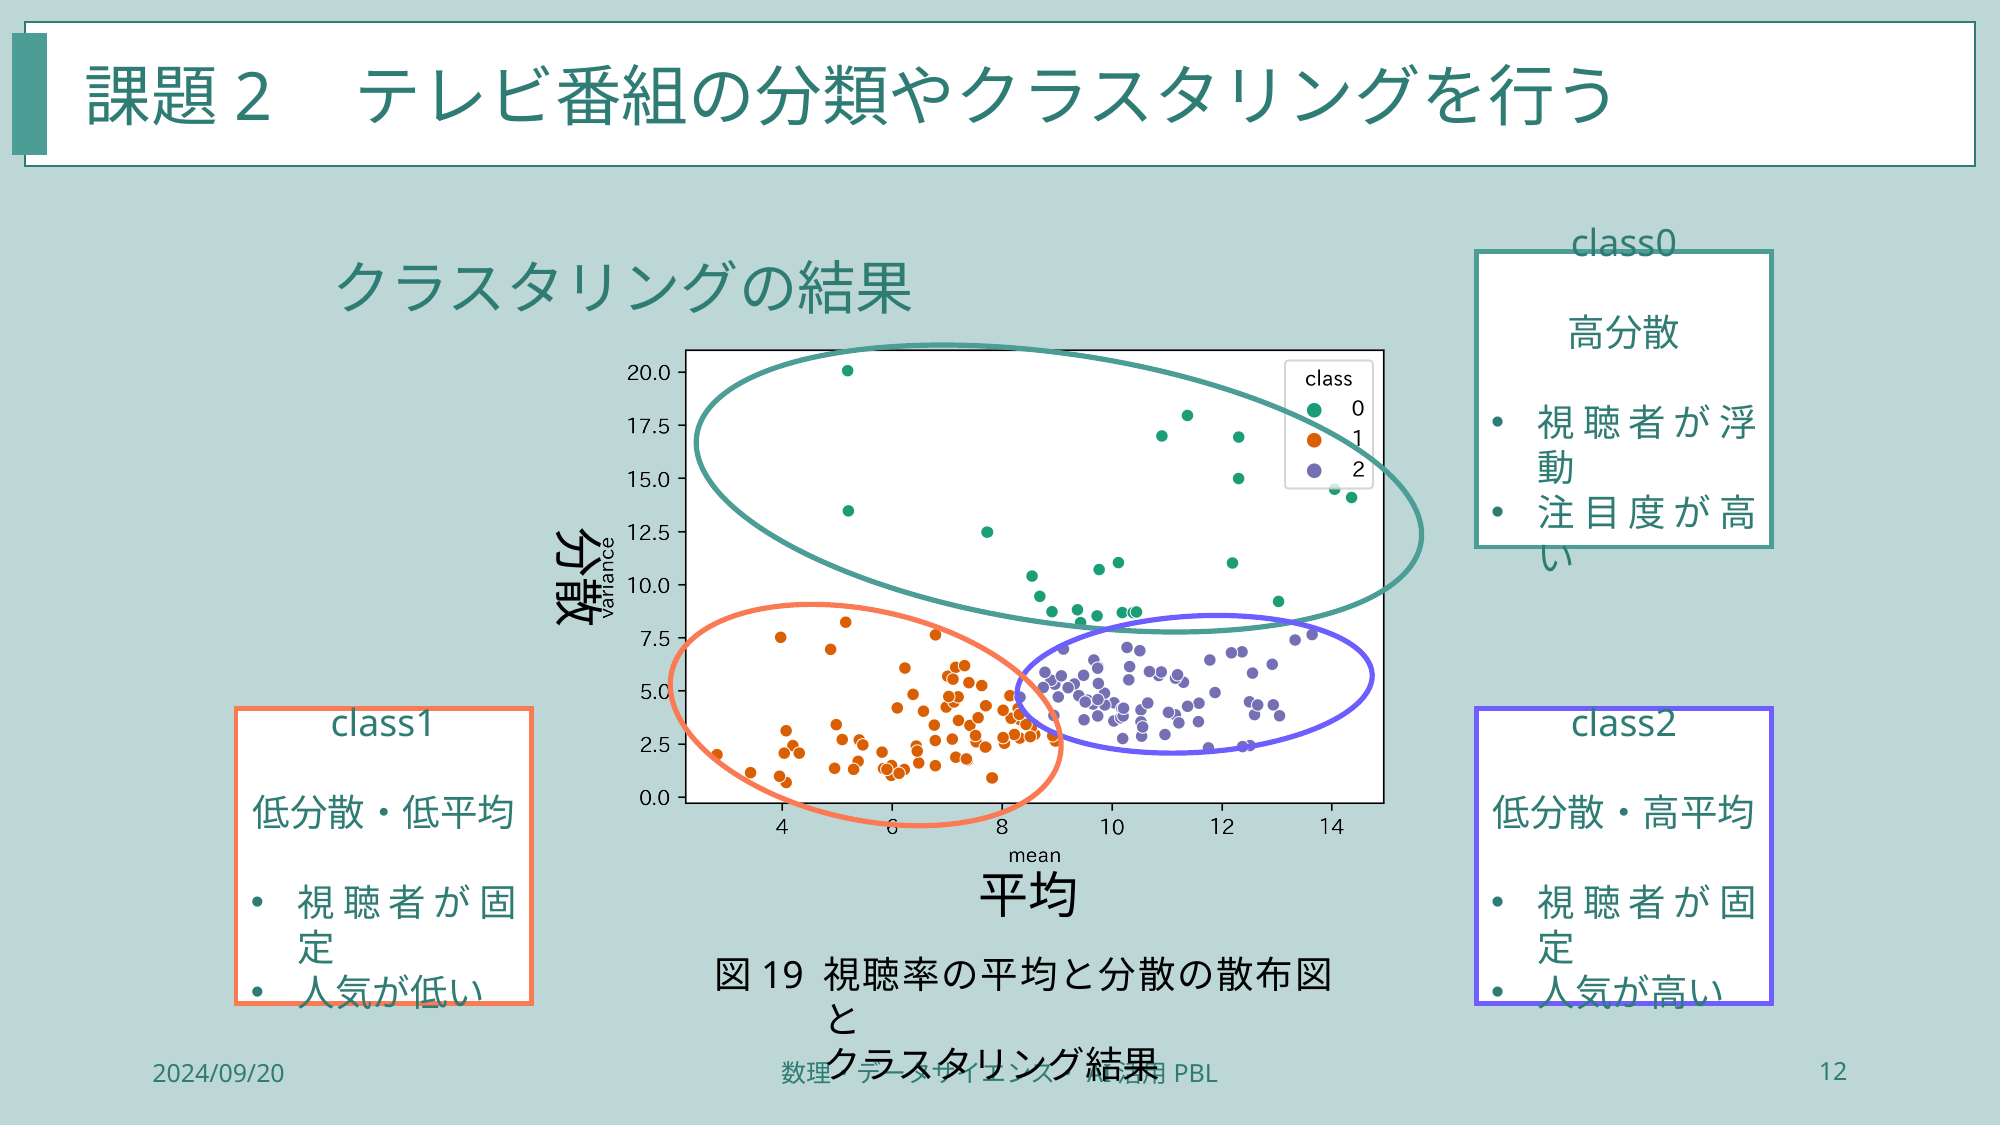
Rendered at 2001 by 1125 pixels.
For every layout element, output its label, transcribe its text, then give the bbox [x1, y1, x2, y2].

text_box 分散 [527, 486, 582, 669]
slide_number 12 [1412, 1042, 1863, 1103]
text_box 視聴率の平均と分散の散布図と クラスタリング結果 [808, 943, 1348, 1094]
text_box class2 低分散・高平均 視聴者が固定 人気が高い [1475, 708, 1773, 1005]
text_box class0 高分散 視聴者が浮動 注目度が高い [1475, 251, 1773, 548]
footer 数理・データサイエンス・AI活用PBL [662, 1042, 1338, 1103]
text_box 図19 [655, 943, 808, 1004]
picture [582, 335, 1398, 881]
text_box 課題2 テレビ番組の分類やクラスタリングを行う [69, 46, 1951, 141]
text_box class1 低分散・低平均 視聴者が固定 人気が低い [235, 708, 532, 1005]
text_box [1398, 481, 1423, 582]
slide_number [137, 1042, 588, 1103]
text_box 平均 [924, 881, 1142, 931]
text_box クラスタリングの結果 [317, 244, 1318, 330]
